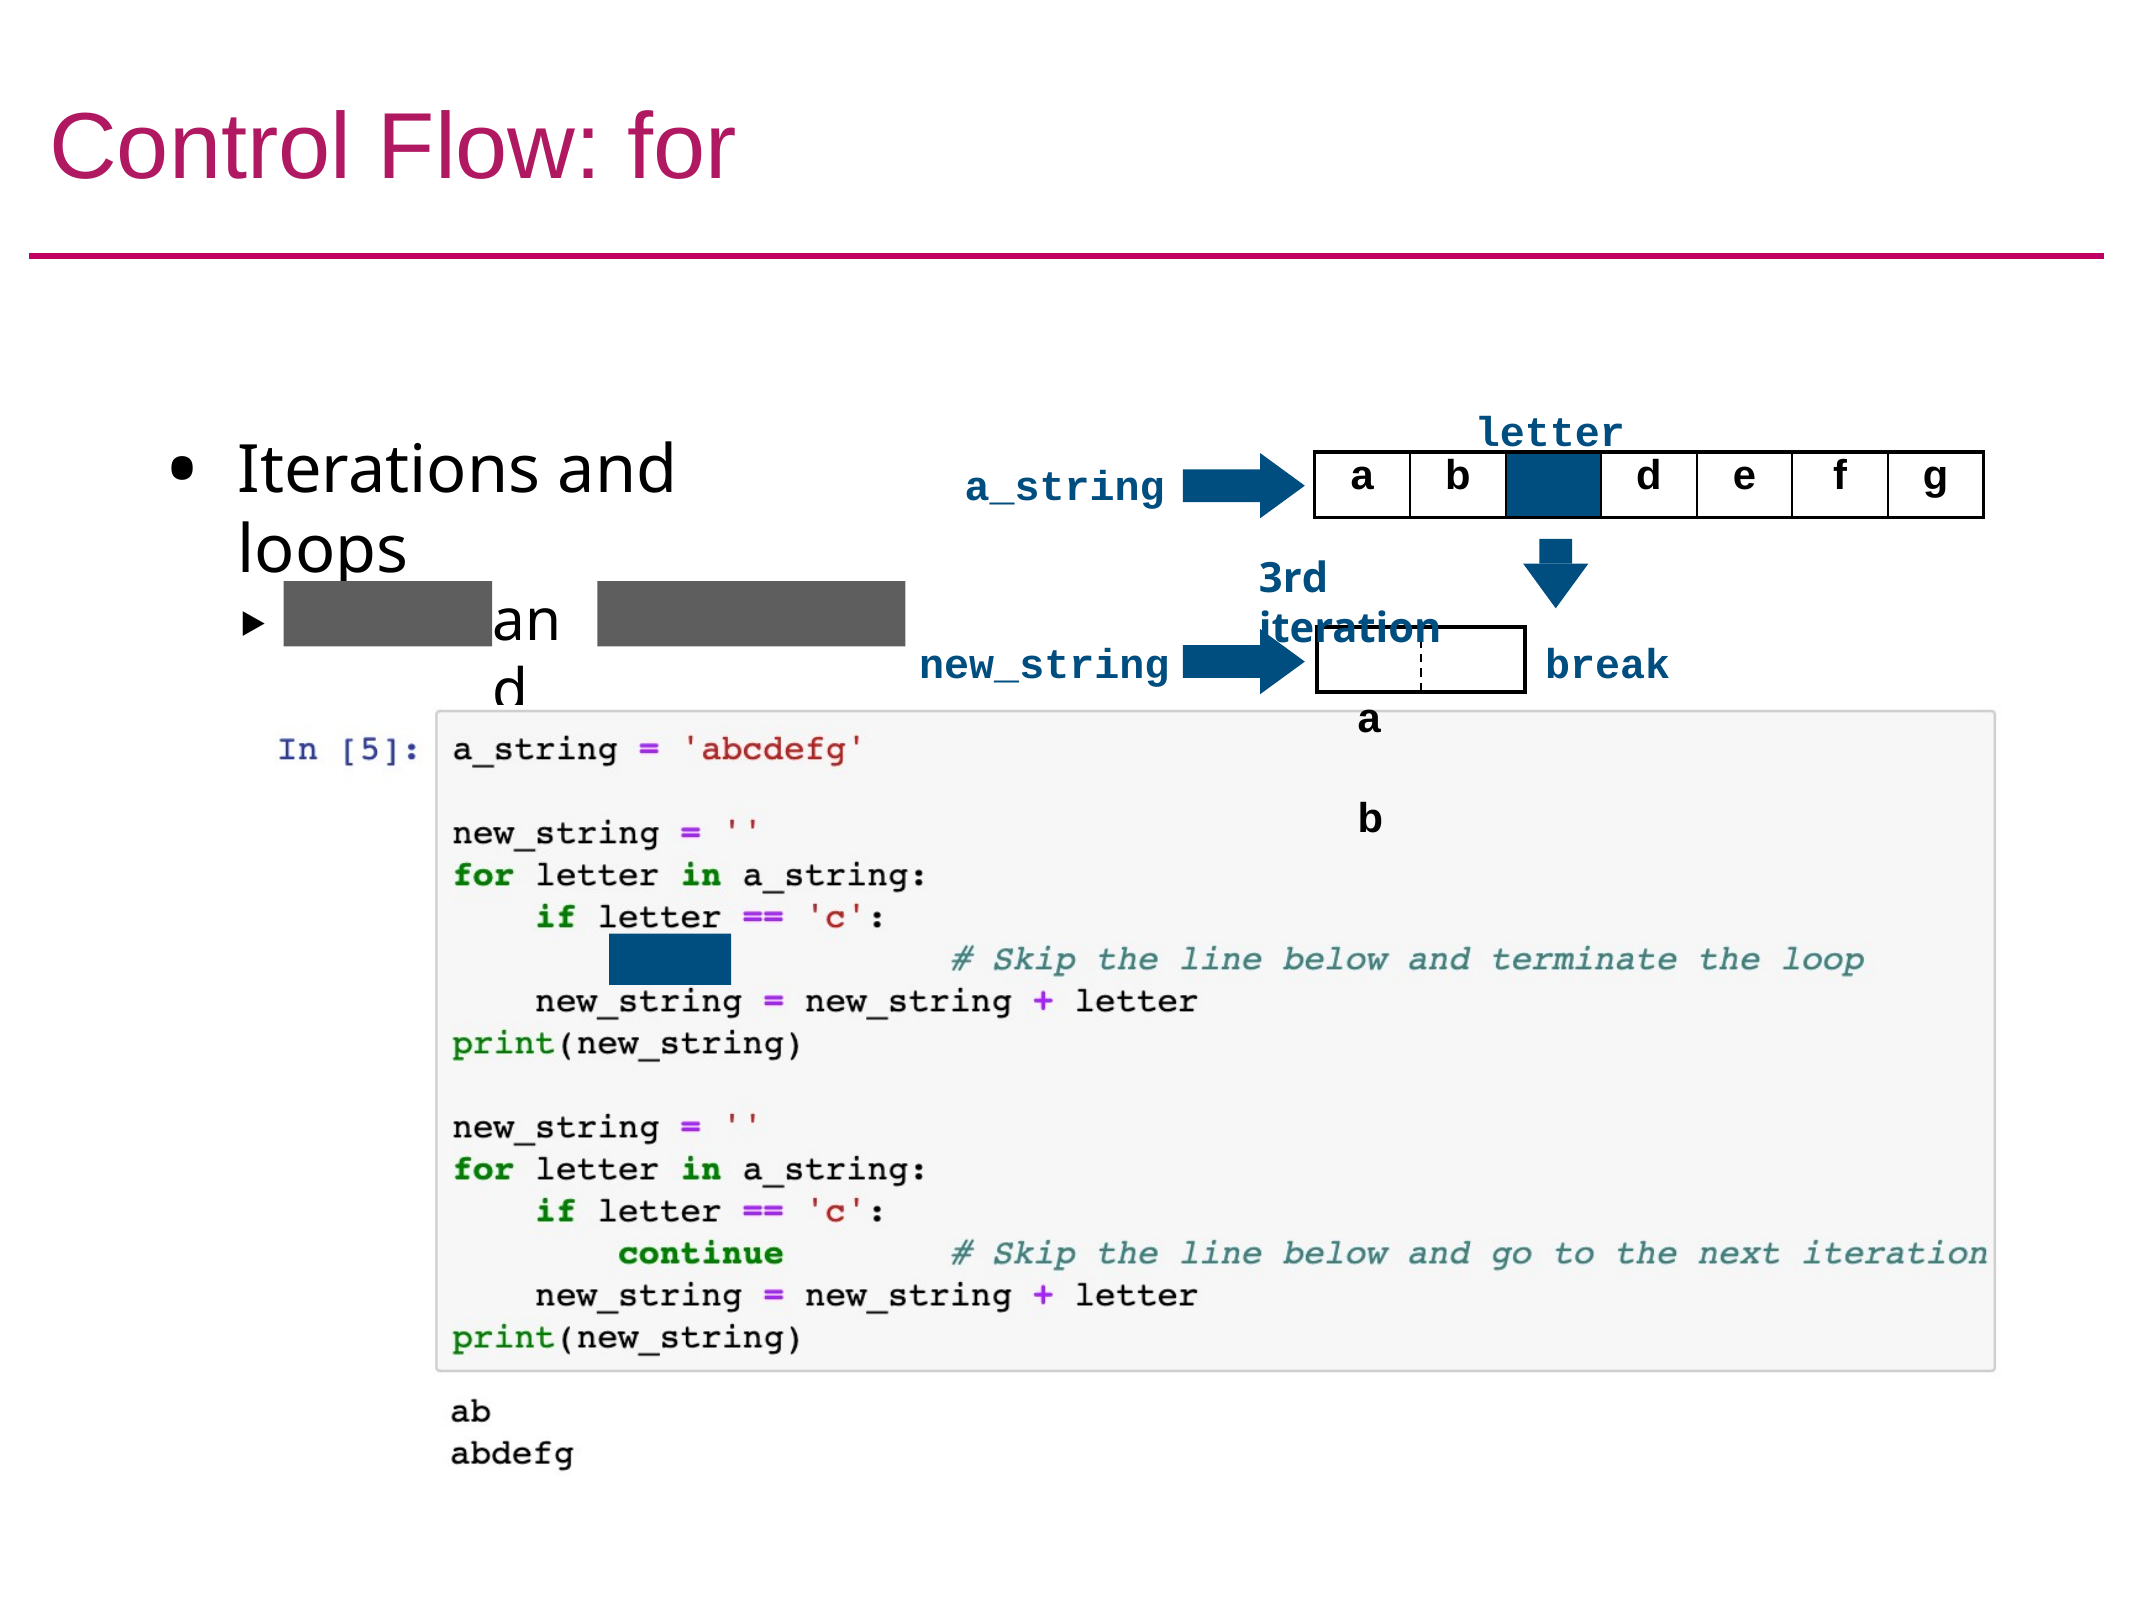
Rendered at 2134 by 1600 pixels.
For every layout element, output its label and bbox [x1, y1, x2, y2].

table_header [1602, 454, 1696, 516]
table_header [1507, 454, 1600, 516]
text_box [162, 426, 2011, 1486]
title [49, 85, 2084, 353]
text_box [1542, 636, 1673, 687]
table_header [1316, 454, 1409, 516]
table_header [1889, 454, 1982, 516]
table_header [1411, 454, 1505, 516]
table_header [1793, 454, 1887, 516]
text_box [962, 458, 1167, 509]
text_box [1472, 404, 1627, 450]
table_header [1698, 454, 1791, 516]
text_box [1182, 453, 1305, 519]
text_box [917, 636, 1172, 687]
text_box [1523, 538, 1589, 609]
